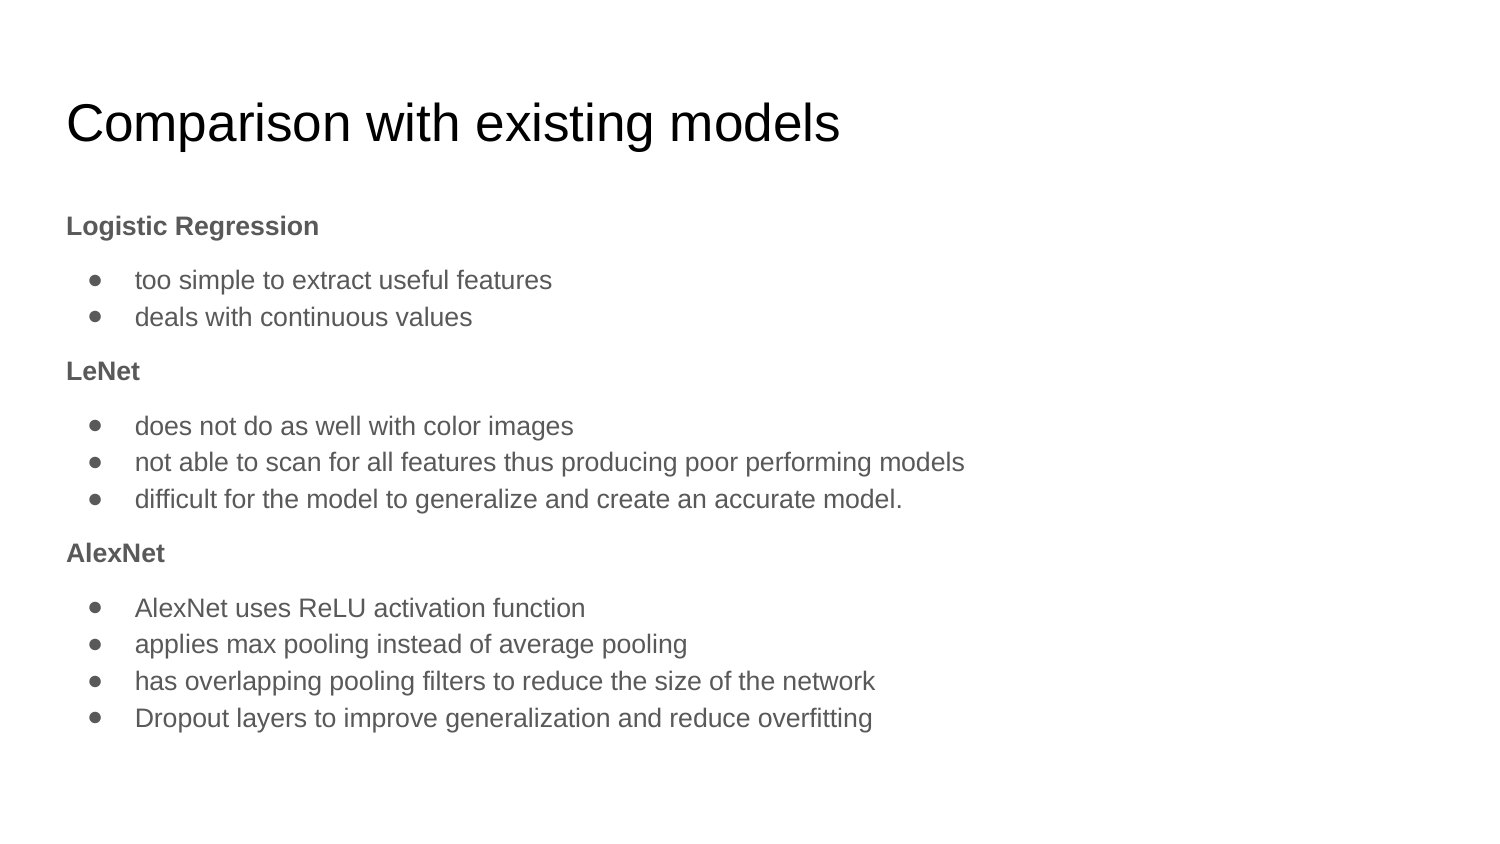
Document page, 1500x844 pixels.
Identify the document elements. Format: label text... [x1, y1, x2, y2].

list Logistic Regression too simple to extract useful features deals with continuous values LeNet does not do as well with color images not able to scan for all features thus producing poor performing models difficult for the model to generalize and create an accurate model. AlexNet AlexNet uses ReLU activation function applies max pooling instead of average pooling has overlapping pooling filters to reduce the size of the network Dropout layers to improve generalization and reduce overfitting [51, 189, 1449, 750]
title Comparison with existing models [51, 72, 1449, 167]
